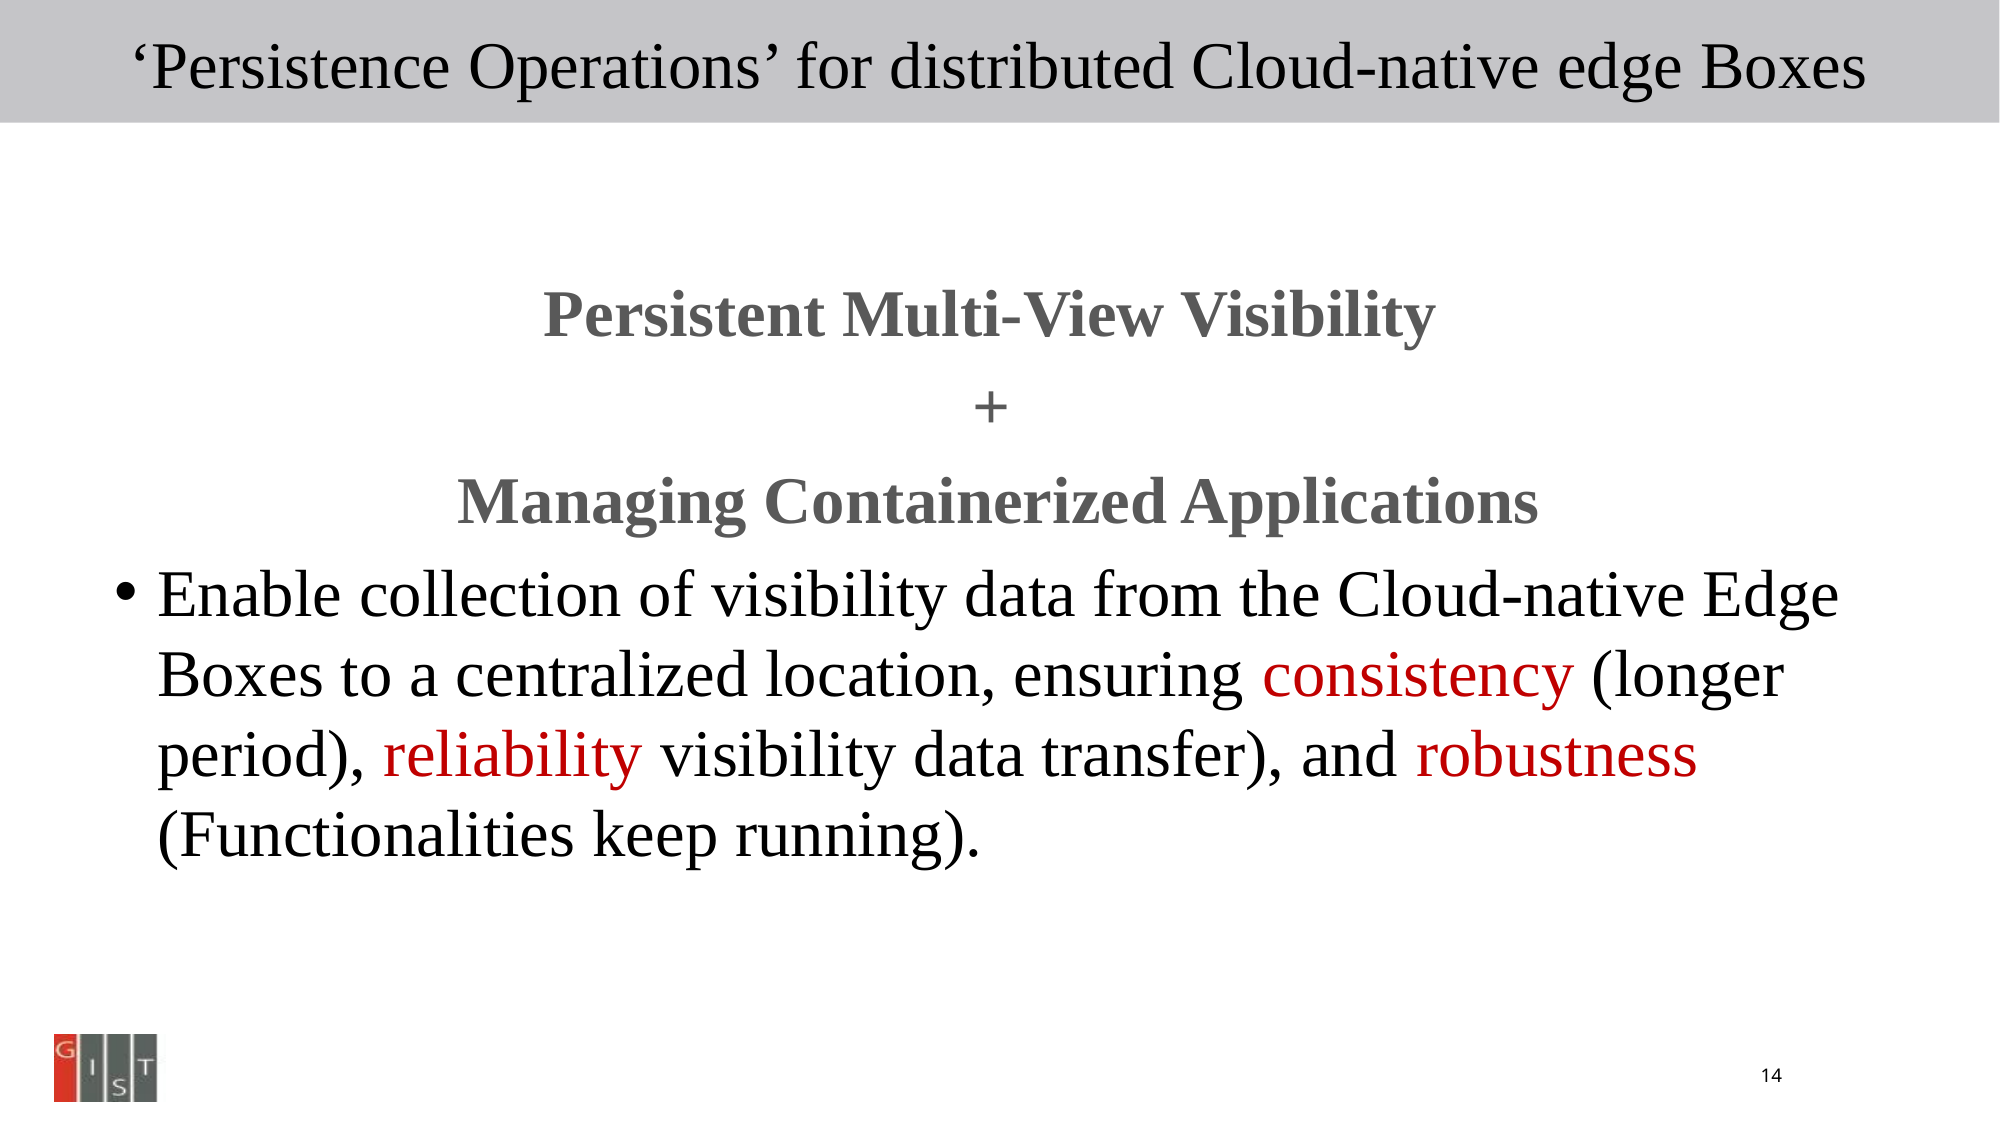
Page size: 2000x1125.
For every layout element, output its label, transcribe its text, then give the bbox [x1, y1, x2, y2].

slide_number 14 [1692, 1046, 1851, 1107]
list Persistent Multi-View Visibility + Managing Containerized Applications Enable collection of visibility data from the Cloud-native Edge Boxes to a centralized location, ensuring consistency (longer period), reliability visibility data transfer), and robustness (Functionalities keep running). [99, 262, 1900, 1005]
picture [54, 1034, 166, 1102]
text_box ‘Persistence Operations’ for distributed Cloud-native edge Boxes [0, 0, 2000, 123]
